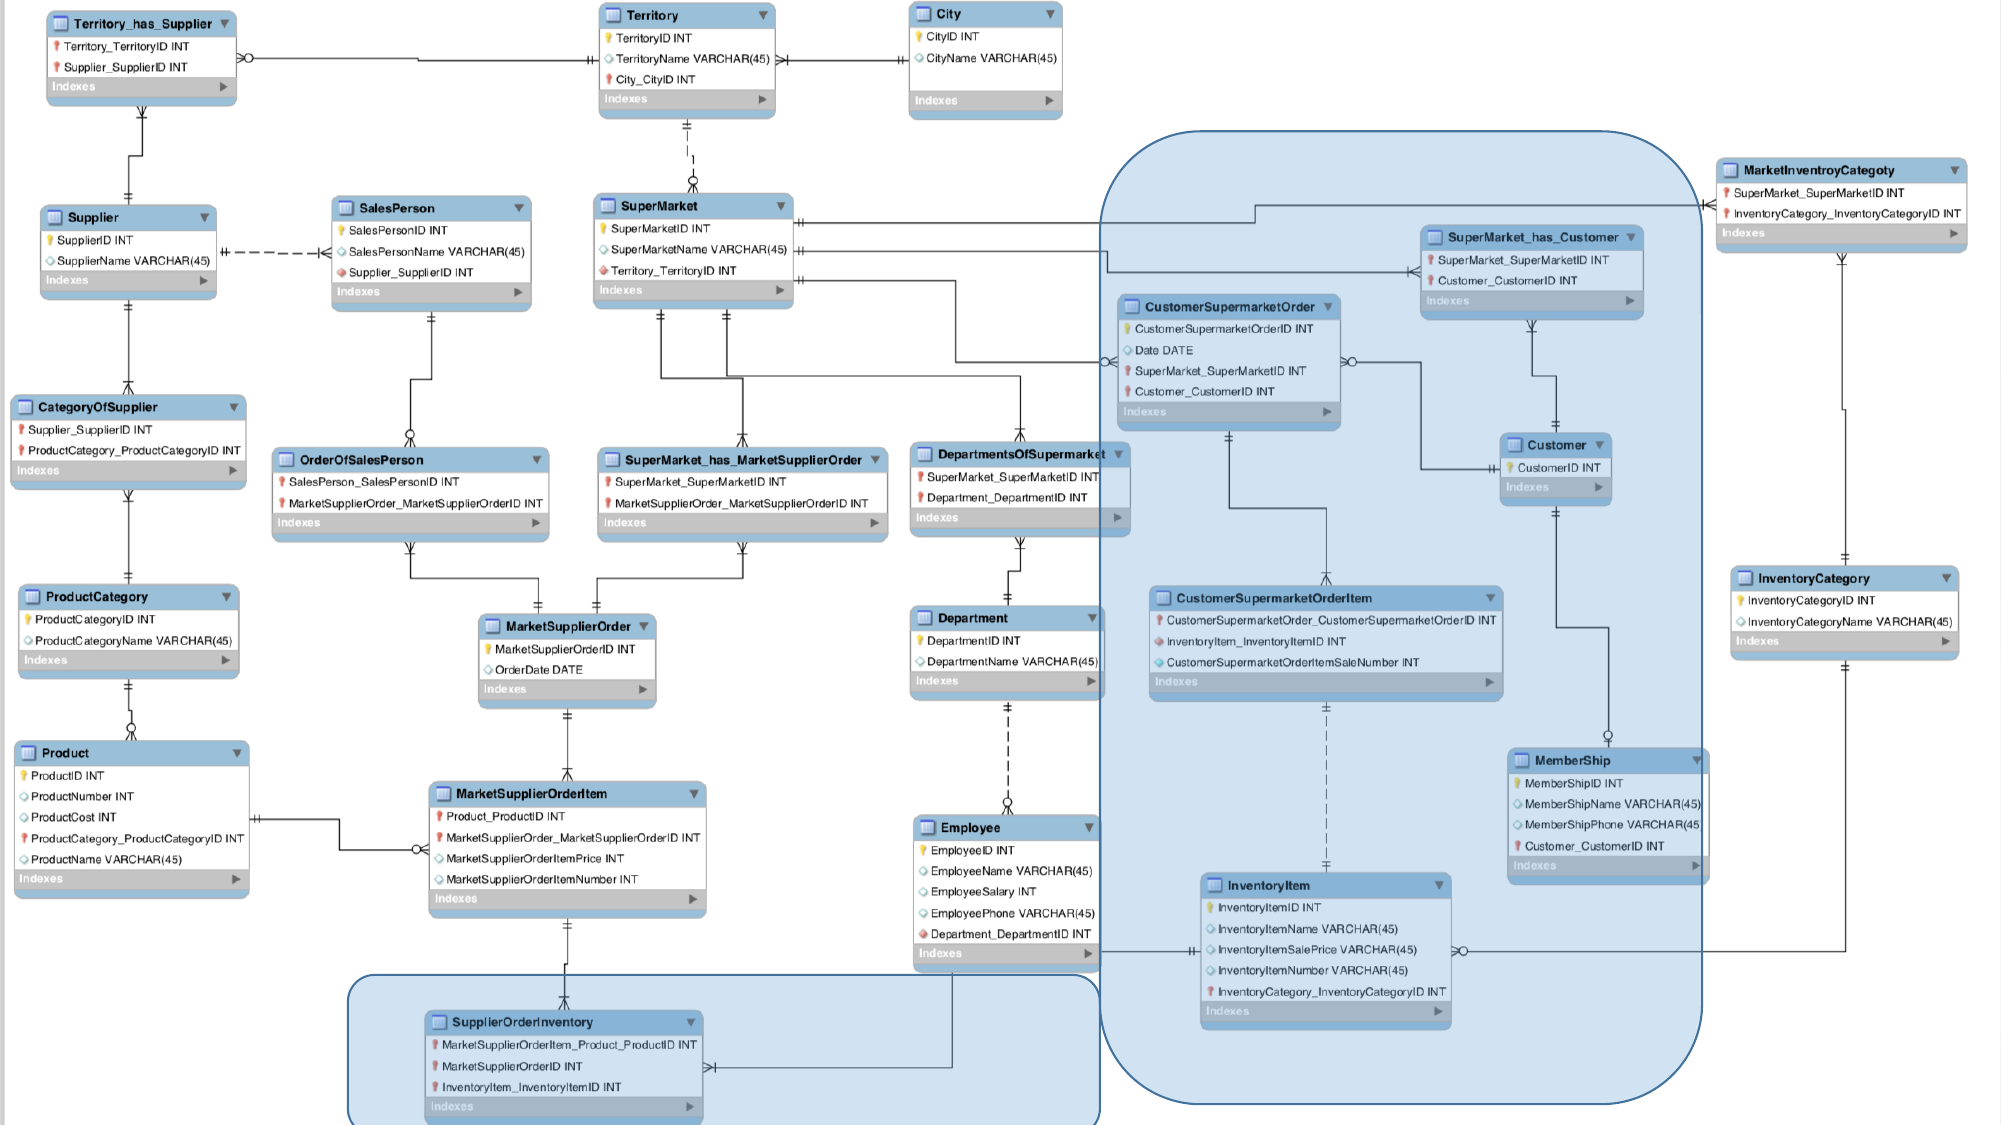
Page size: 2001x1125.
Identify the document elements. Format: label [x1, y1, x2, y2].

picture [0, 0, 2001, 1125]
text_box [347, 131, 1703, 1125]
